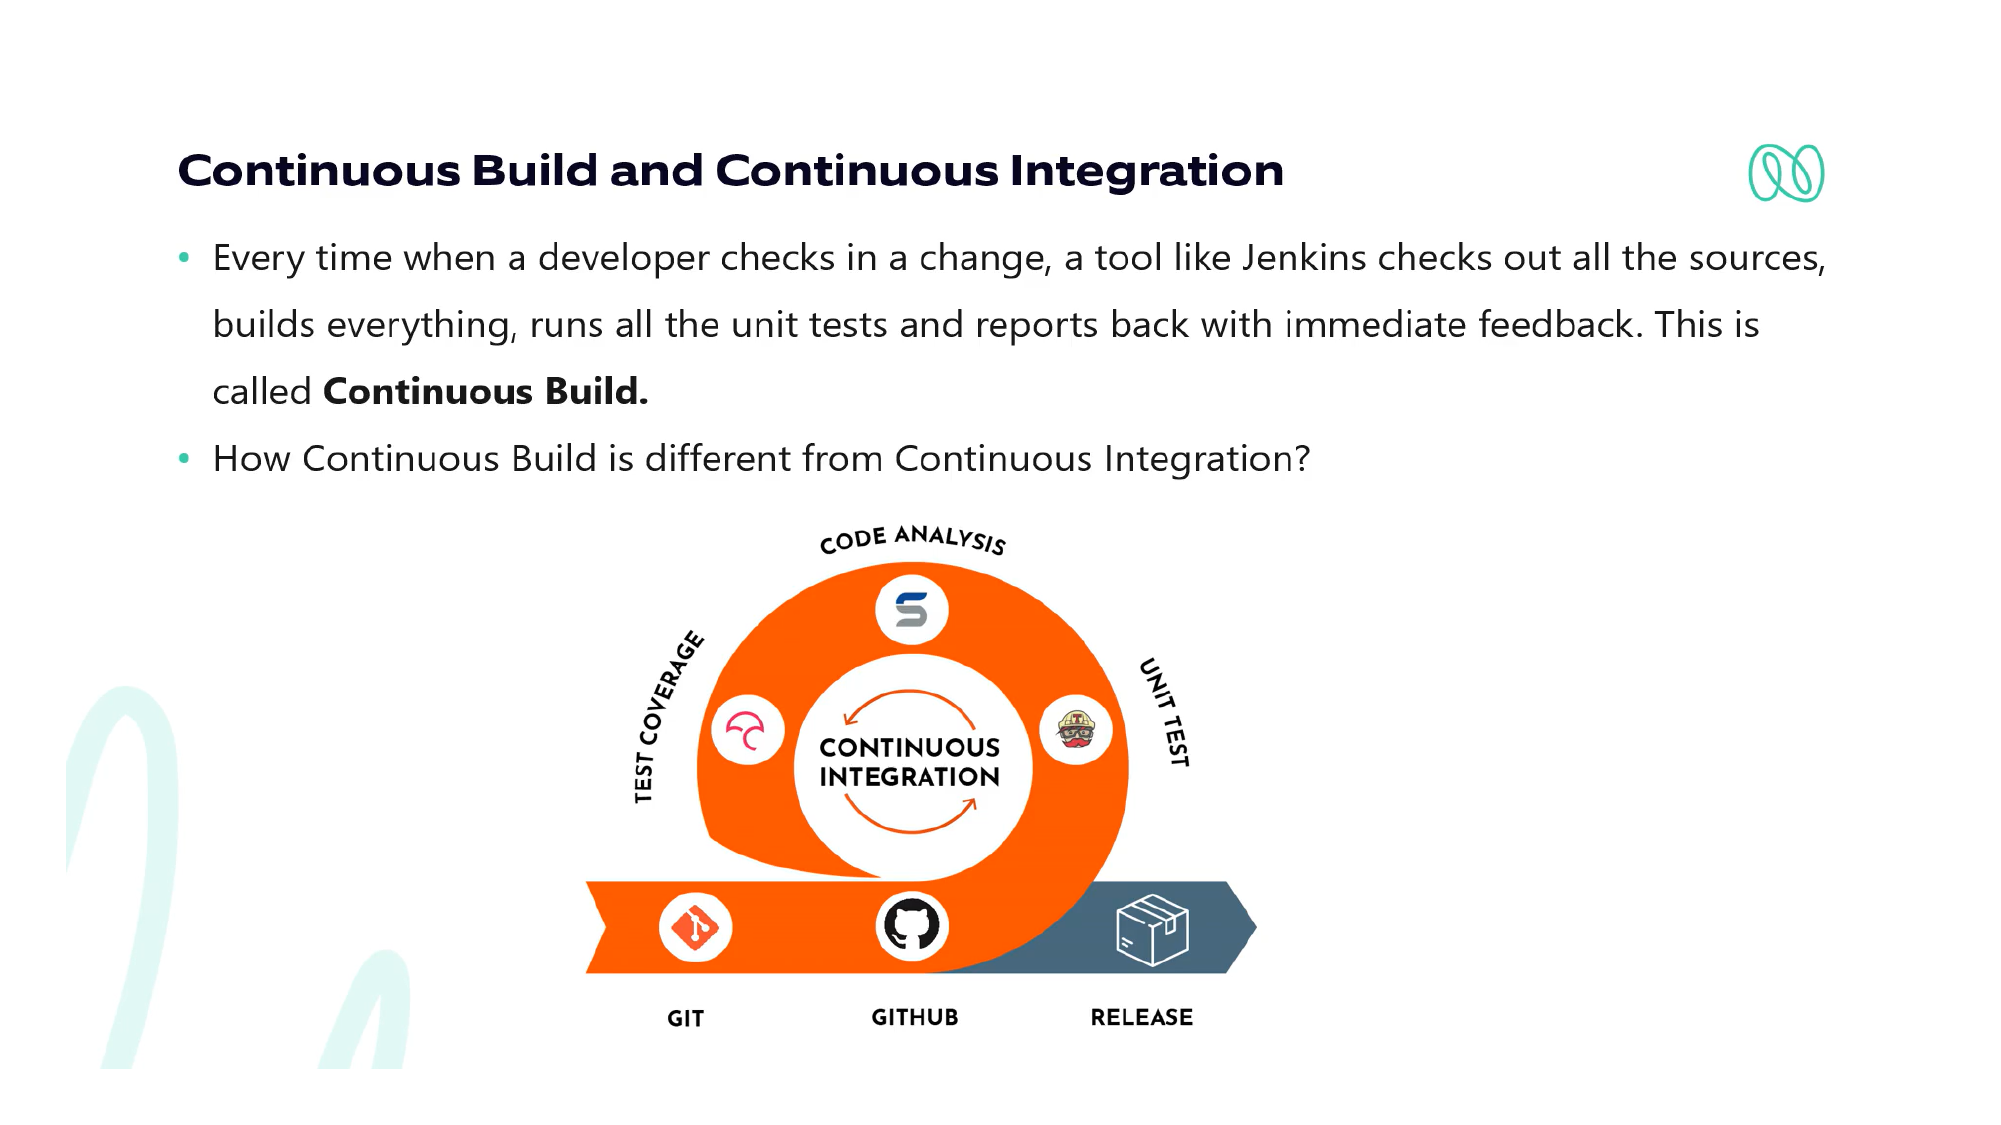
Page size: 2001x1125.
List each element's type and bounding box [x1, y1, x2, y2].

list [66, 64, 1940, 1069]
